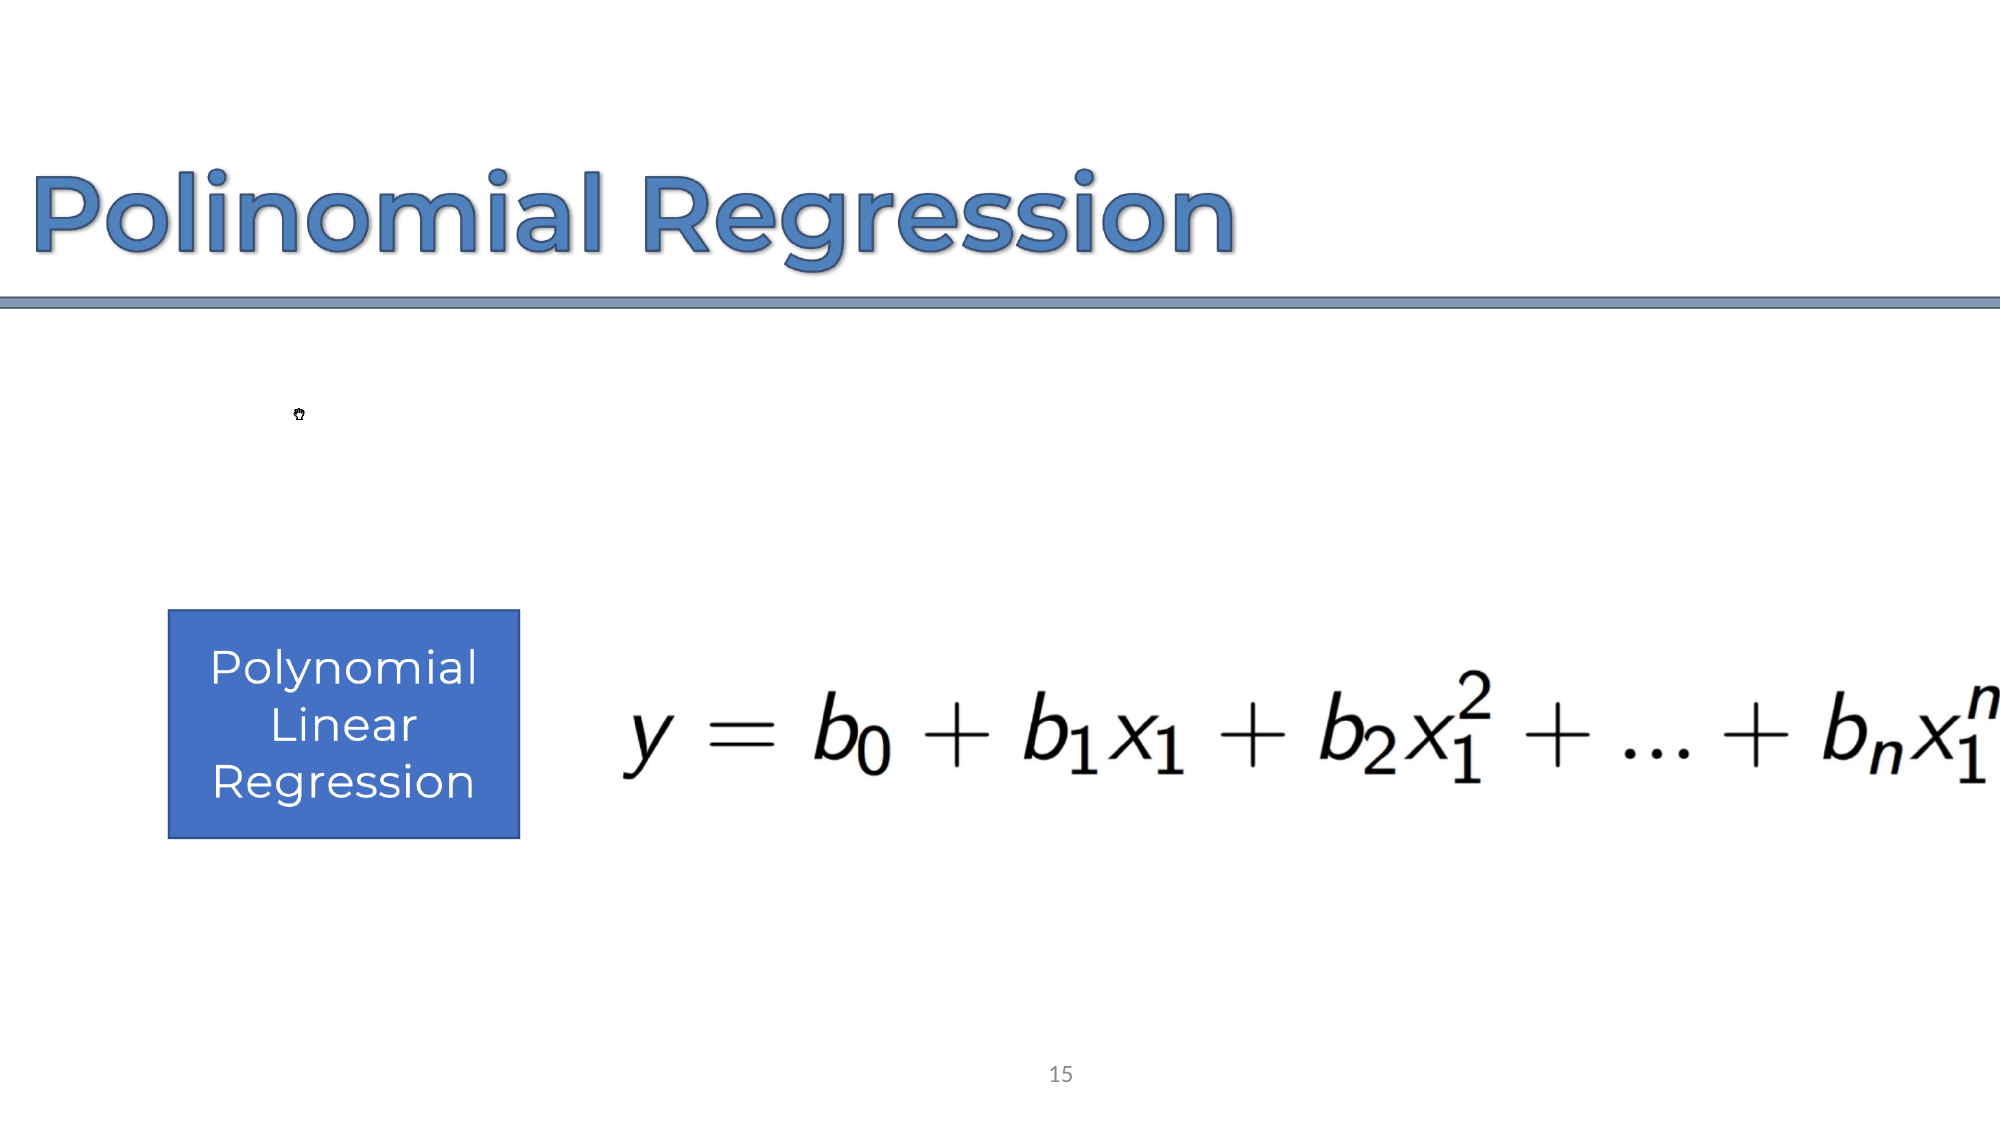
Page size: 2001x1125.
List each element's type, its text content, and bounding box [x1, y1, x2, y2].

picture [0, 145, 2000, 980]
slide_number 15 [638, 1042, 1089, 1103]
